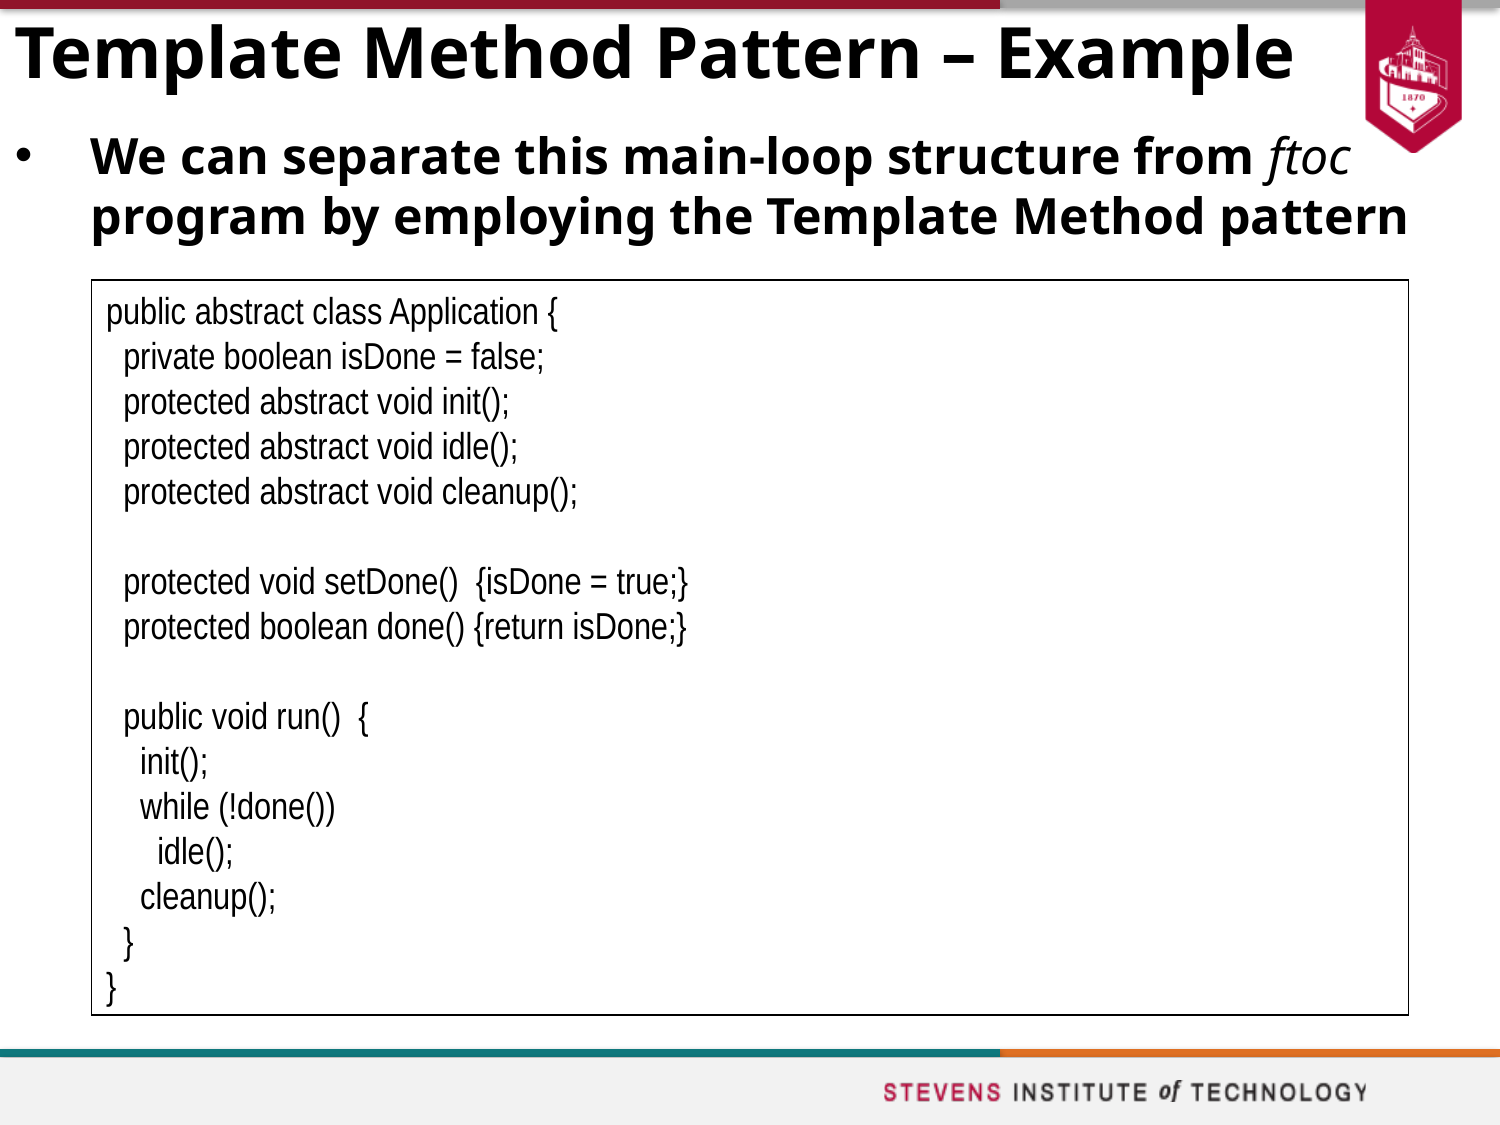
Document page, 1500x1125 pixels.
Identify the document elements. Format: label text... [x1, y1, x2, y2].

text_box public abstract class Application { private boolean isDone = false; protected abstract void init(); protected abstract void idle(); protected abstract void cleanup(); protected void setDone() {isDone = true;} protected boolean done() {return isDone;} public void run() { init(); while (!done()) idle(); cleanup(); } } [91, 280, 1409, 1015]
list We can separate this main-loop structure from ftoc program by employing the Template Method pattern [0, 117, 1500, 259]
title Template Method Pattern – Example [0, 0, 1500, 117]
